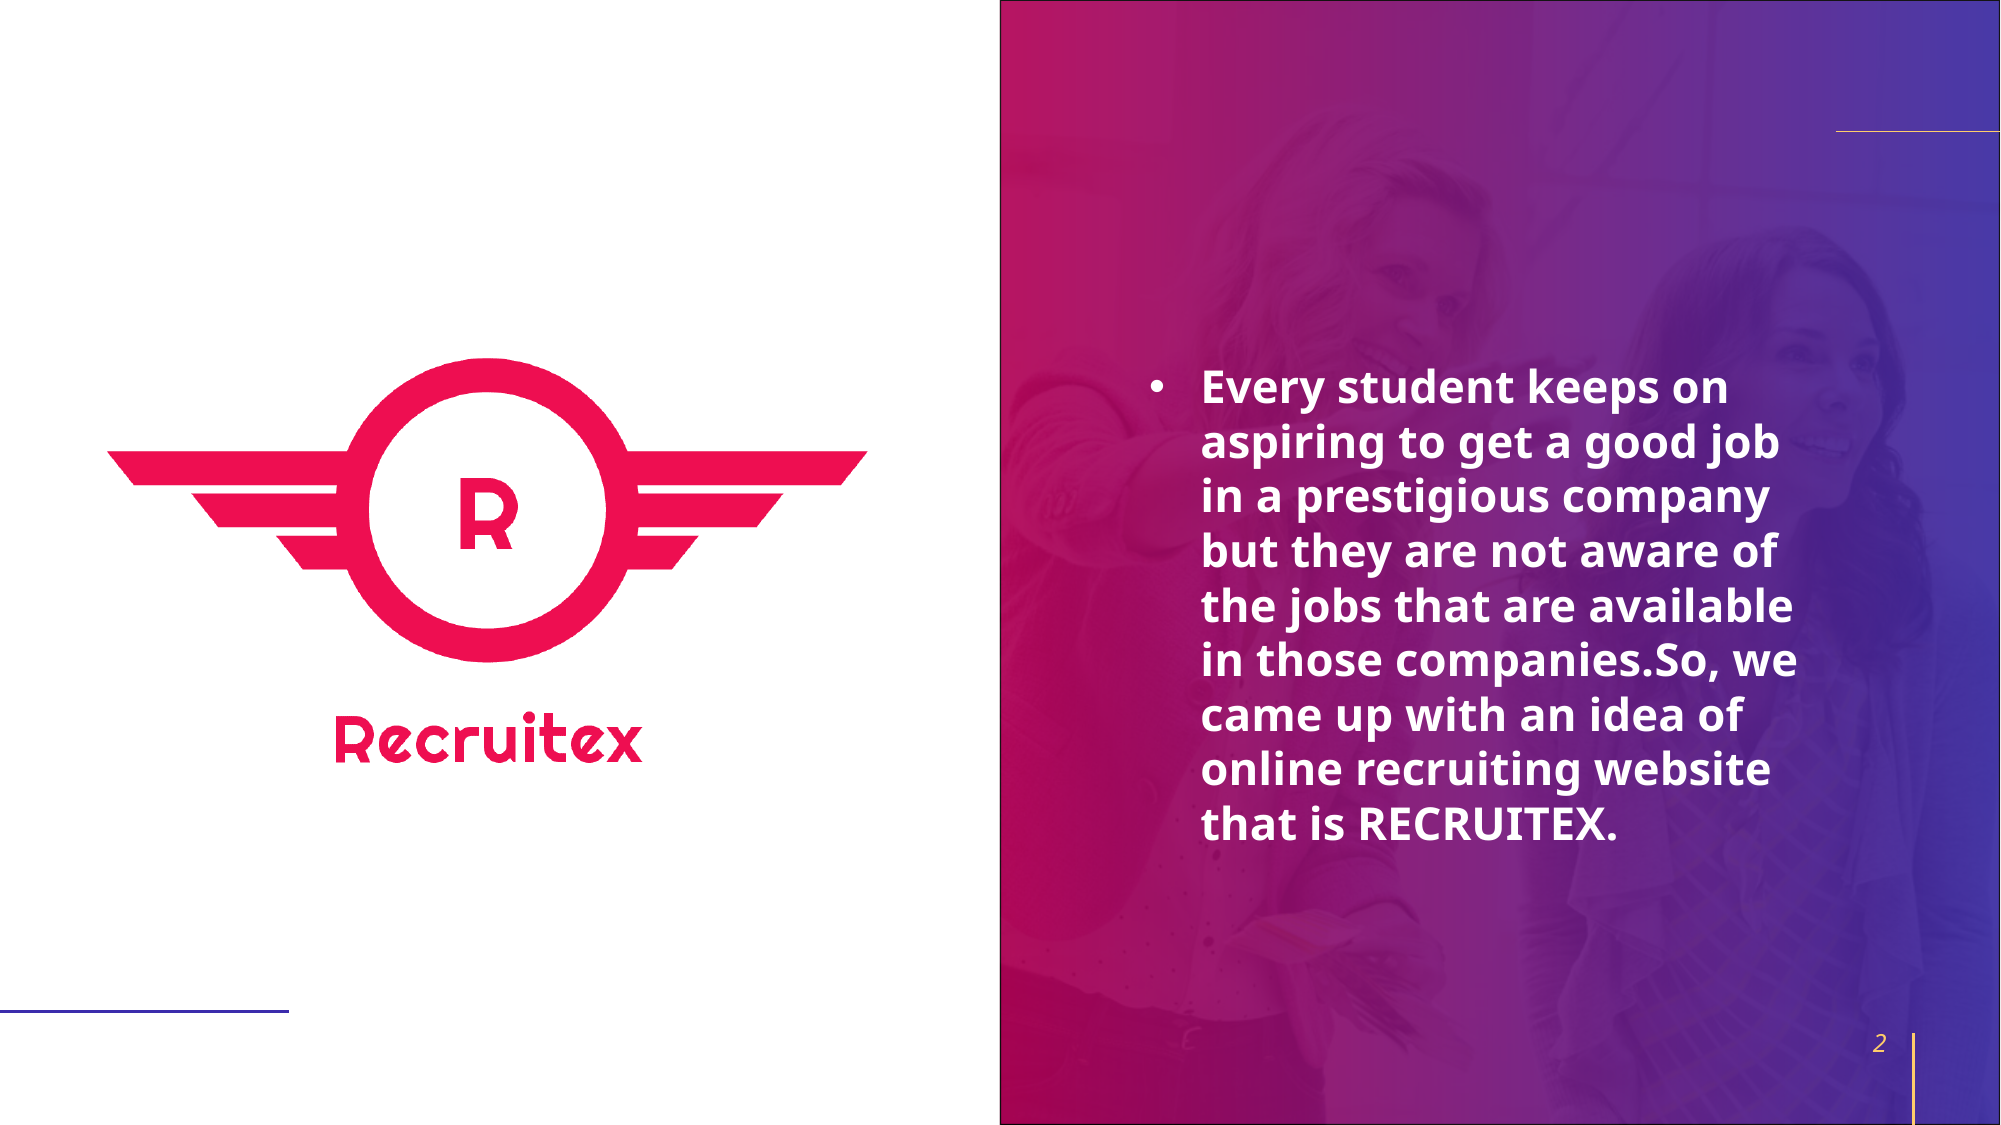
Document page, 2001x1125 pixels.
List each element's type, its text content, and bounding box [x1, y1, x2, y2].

slide_number 2 [1451, 1015, 1902, 1075]
list Every student keeps on aspiring to get a good job in a prestigious company but they are not aware of the jobs that are available in those companies.So, we came up with an idea of online recruiting website that is RECRUITEX. [1134, 350, 1850, 864]
picture [0, 0, 999, 1125]
